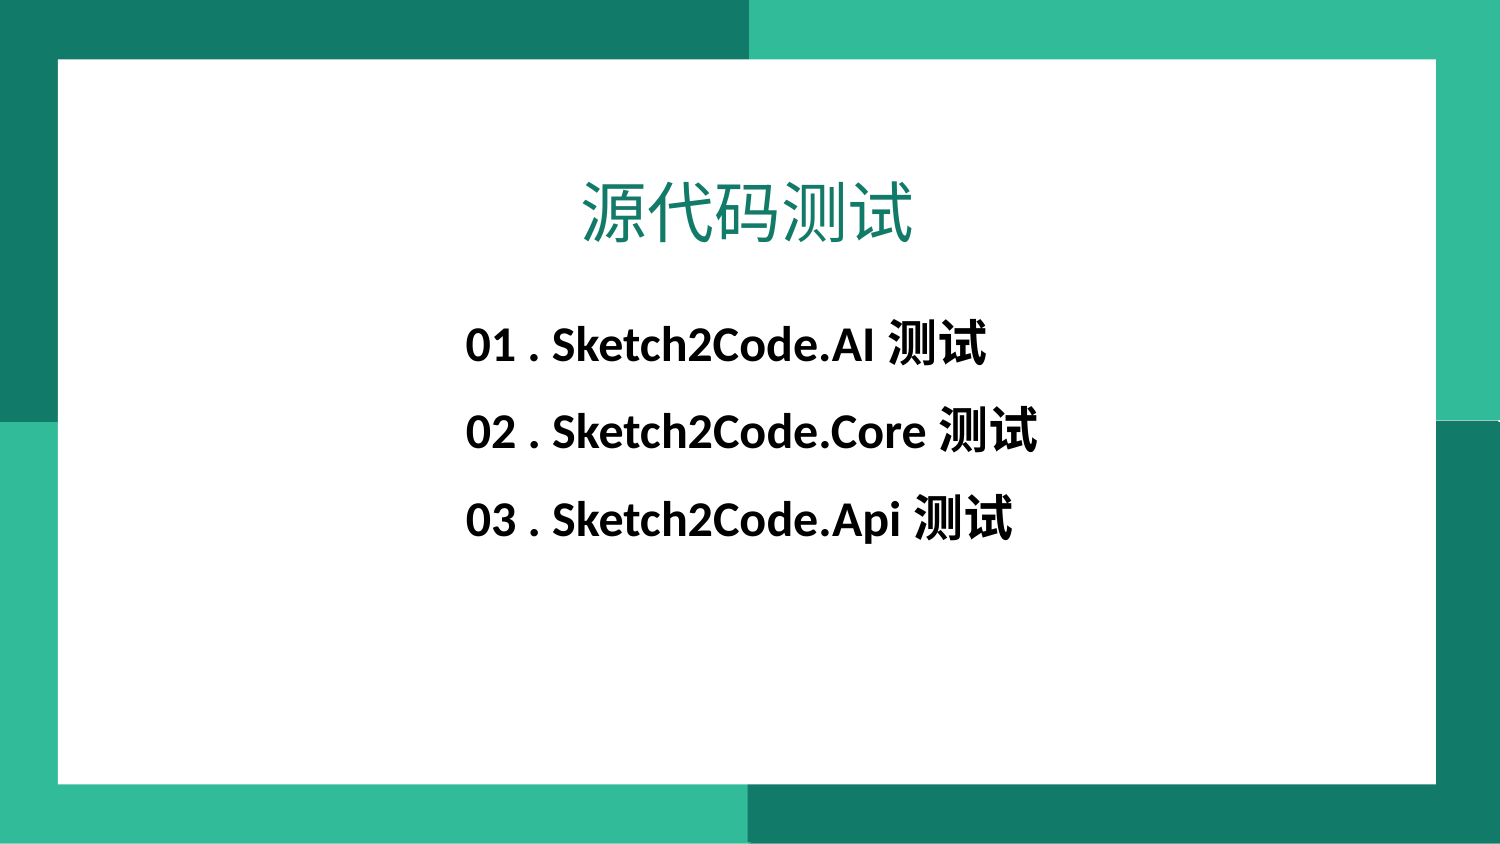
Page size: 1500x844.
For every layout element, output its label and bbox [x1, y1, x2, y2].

text_box [0, 0, 1500, 844]
